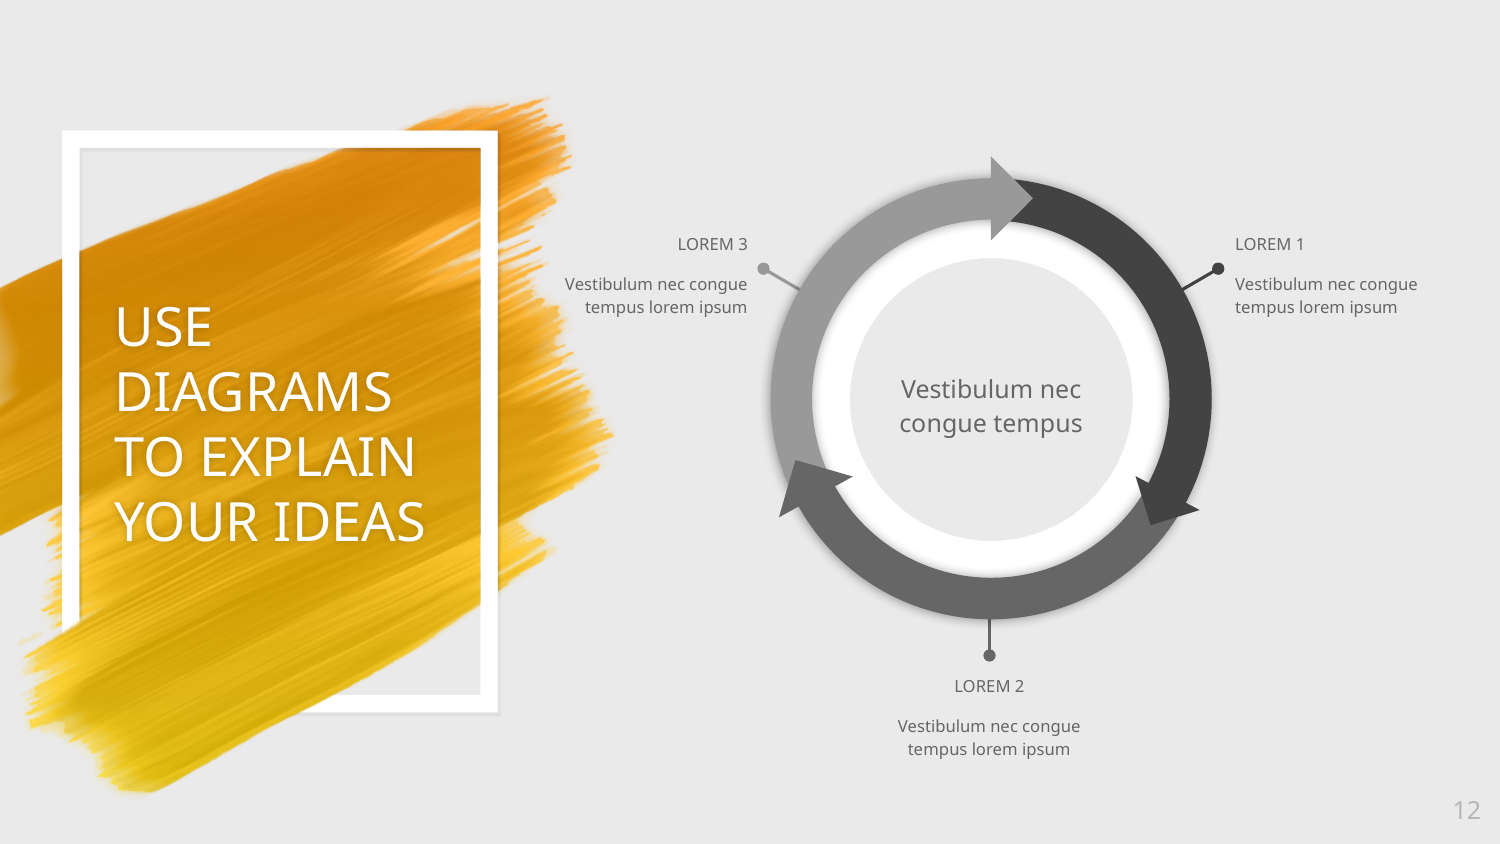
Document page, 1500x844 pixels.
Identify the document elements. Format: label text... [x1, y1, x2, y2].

text_box [1011, 179, 1141, 303]
picture [0, 0, 1500, 844]
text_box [838, 485, 1140, 574]
title USE DIAGRAMS TO EXPLAIN YOUR IDEAS [114, 149, 447, 696]
text_box [770, 335, 826, 485]
text_box [1149, 335, 1212, 502]
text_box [1005, 226, 1165, 480]
slide_number ‹#› [1391, 779, 1482, 844]
text_box [798, 487, 1177, 582]
text_box [821, 229, 1160, 569]
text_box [866, 579, 1113, 768]
text_box [839, 178, 990, 305]
text_box [1135, 476, 1200, 526]
text_box [990, 156, 1033, 241]
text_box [1146, 215, 1466, 326]
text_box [517, 215, 835, 326]
text_box Vestibulum nec congue tempus [872, 337, 1110, 470]
text_box [778, 460, 853, 518]
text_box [816, 225, 990, 470]
